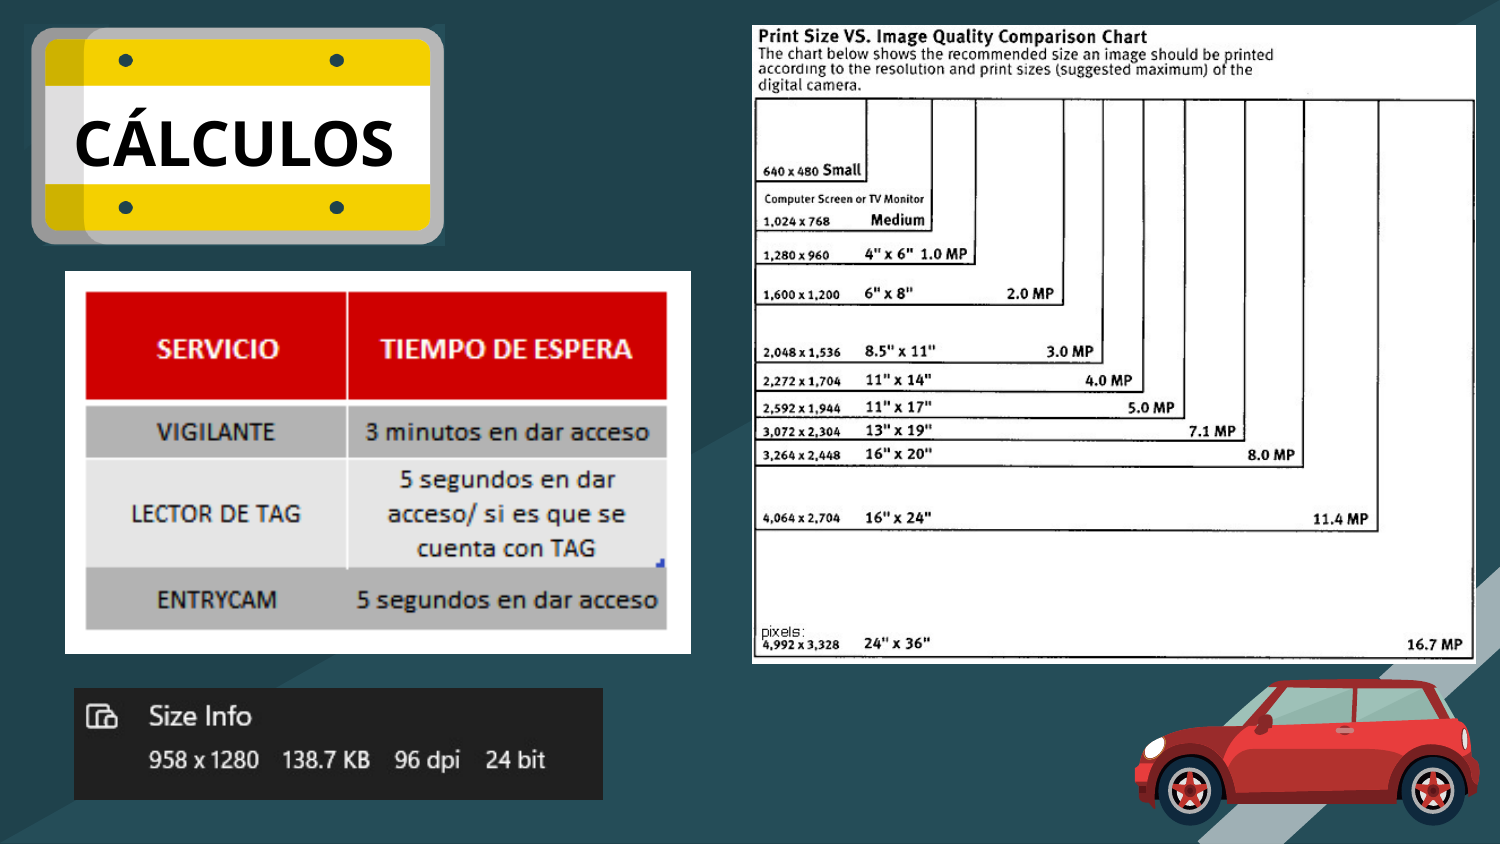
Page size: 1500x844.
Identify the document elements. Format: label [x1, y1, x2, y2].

picture [24, 24, 446, 246]
picture [74, 688, 603, 801]
picture [751, 25, 1476, 664]
picture [64, 271, 691, 655]
text_box [1134, 678, 1482, 826]
